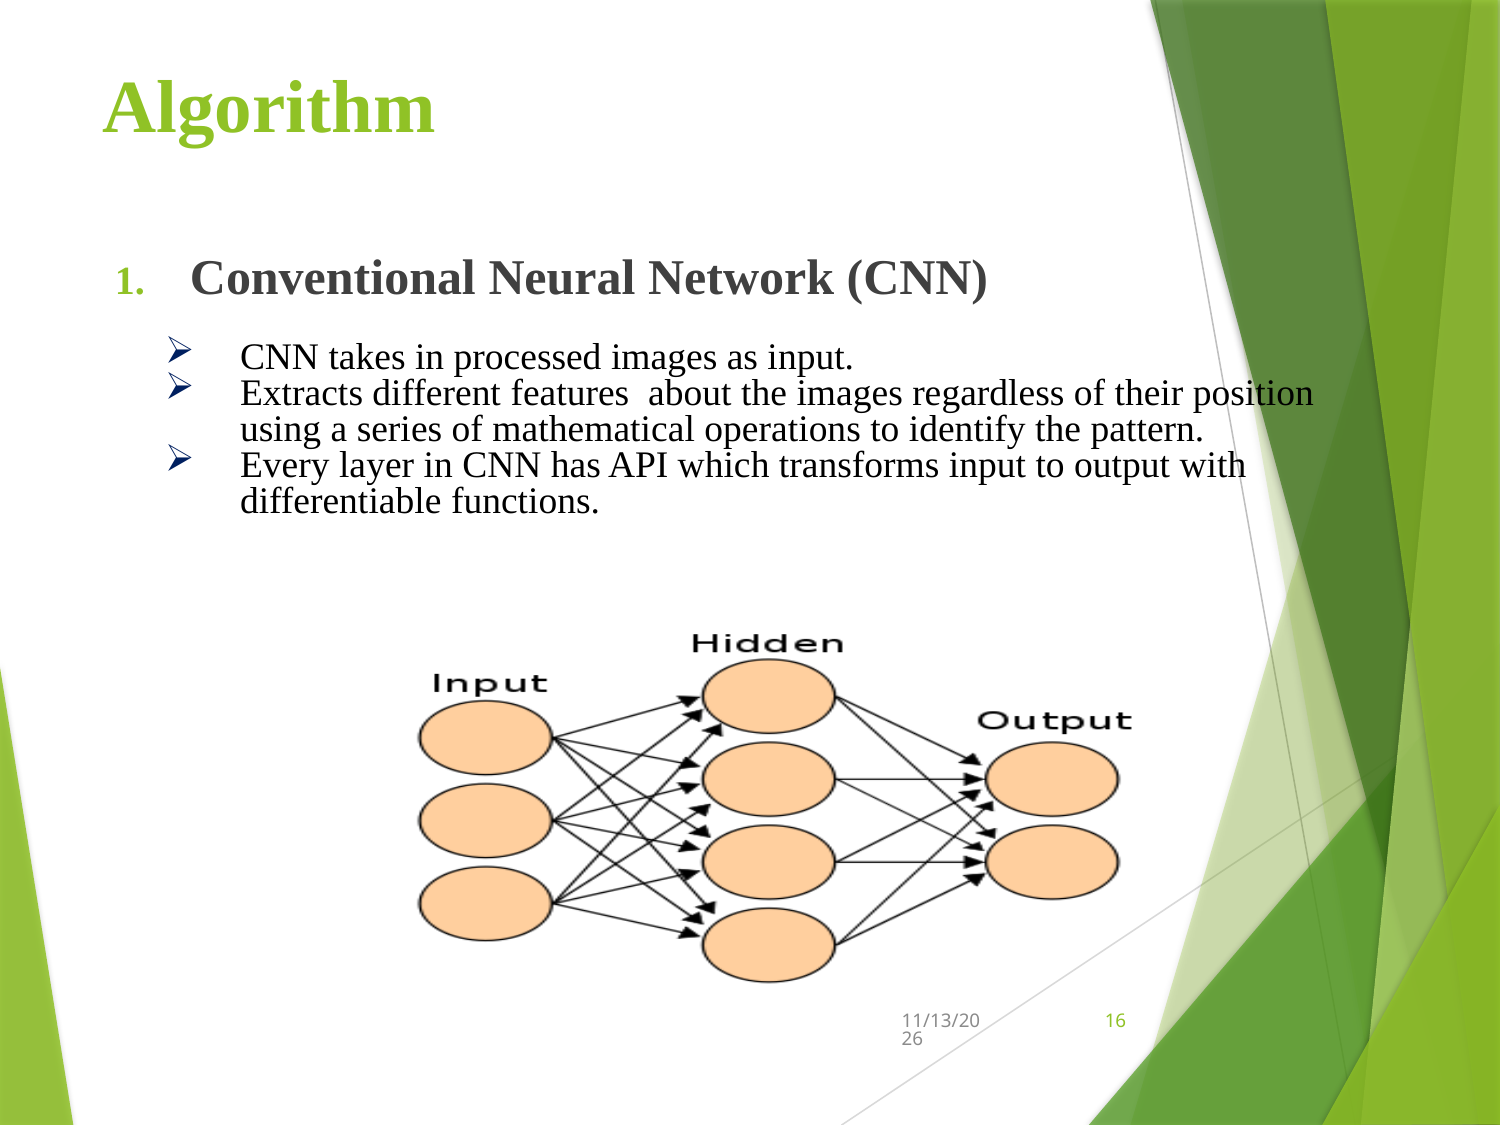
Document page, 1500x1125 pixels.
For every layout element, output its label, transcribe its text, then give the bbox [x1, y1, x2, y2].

list Conventional Neural Network (CNN) CNN takes in processed images as input. Extracts different features about the images regardless of their position using a series of mathematical operations to identify the pattern. Every layer in CNN has API which transforms input to output with differentiable functions. [99, 237, 1338, 858]
picture [392, 620, 1148, 999]
slide_number 16 [1057, 1008, 1142, 1051]
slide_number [886, 1008, 999, 1051]
title Algorithm [87, 50, 1184, 188]
